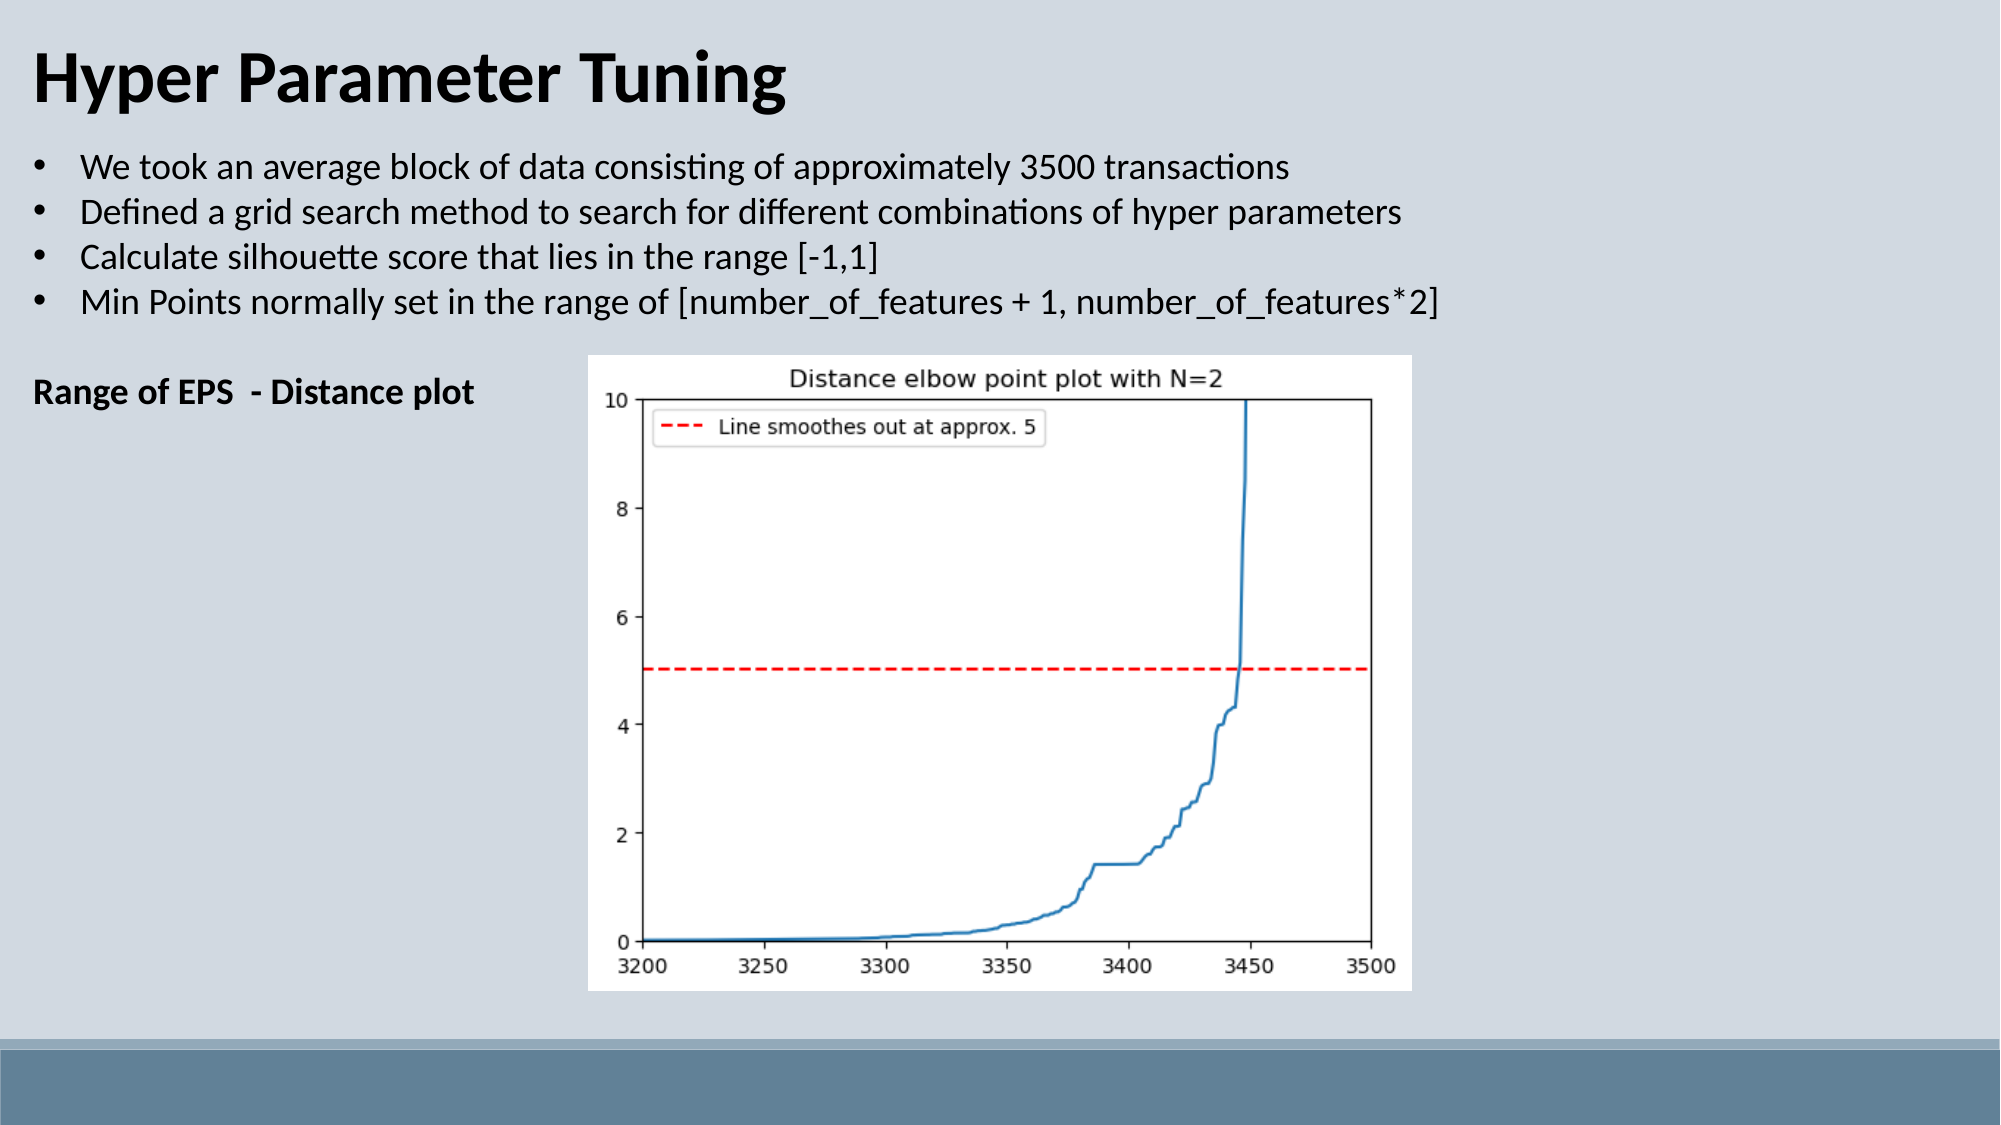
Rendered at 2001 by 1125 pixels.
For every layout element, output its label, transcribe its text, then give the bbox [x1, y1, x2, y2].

text_box We took an average block of data consisting of approximately 3500 transactions Defined a grid search method to search for different combinations of hyper parameters Calculate silhouette score that lies in the range [-1,1] Min Points normally set in the range of [number_of_features + 1, number_of_features*2] Range of EPS - Distance plot [18, 134, 1918, 420]
text_box Hyper Parameter Tuning [18, 20, 1979, 125]
picture [588, 354, 1412, 991]
